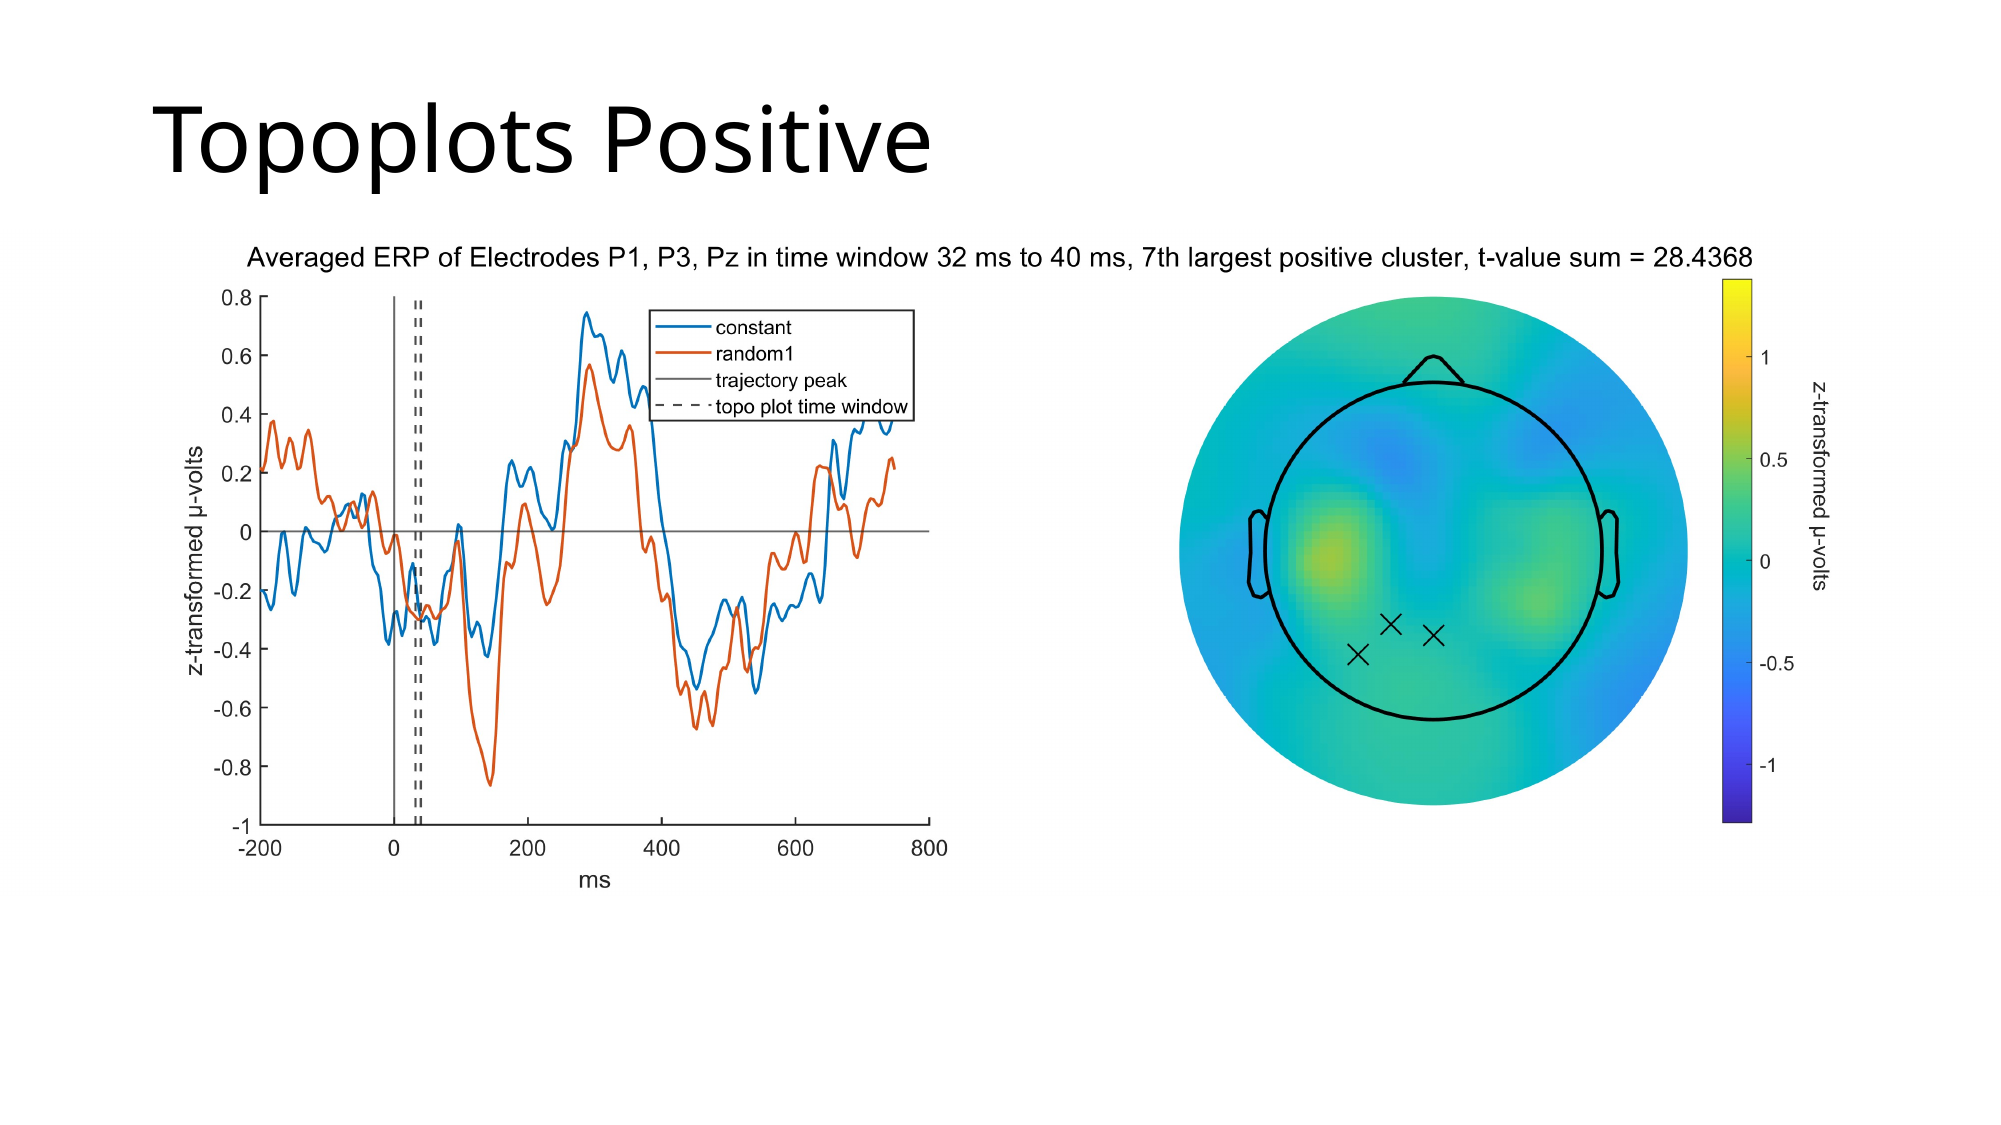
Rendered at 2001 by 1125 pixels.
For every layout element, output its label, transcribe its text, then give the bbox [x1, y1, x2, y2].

title Topoplots Positive [137, 34, 1863, 229]
picture [0, 229, 2000, 896]
